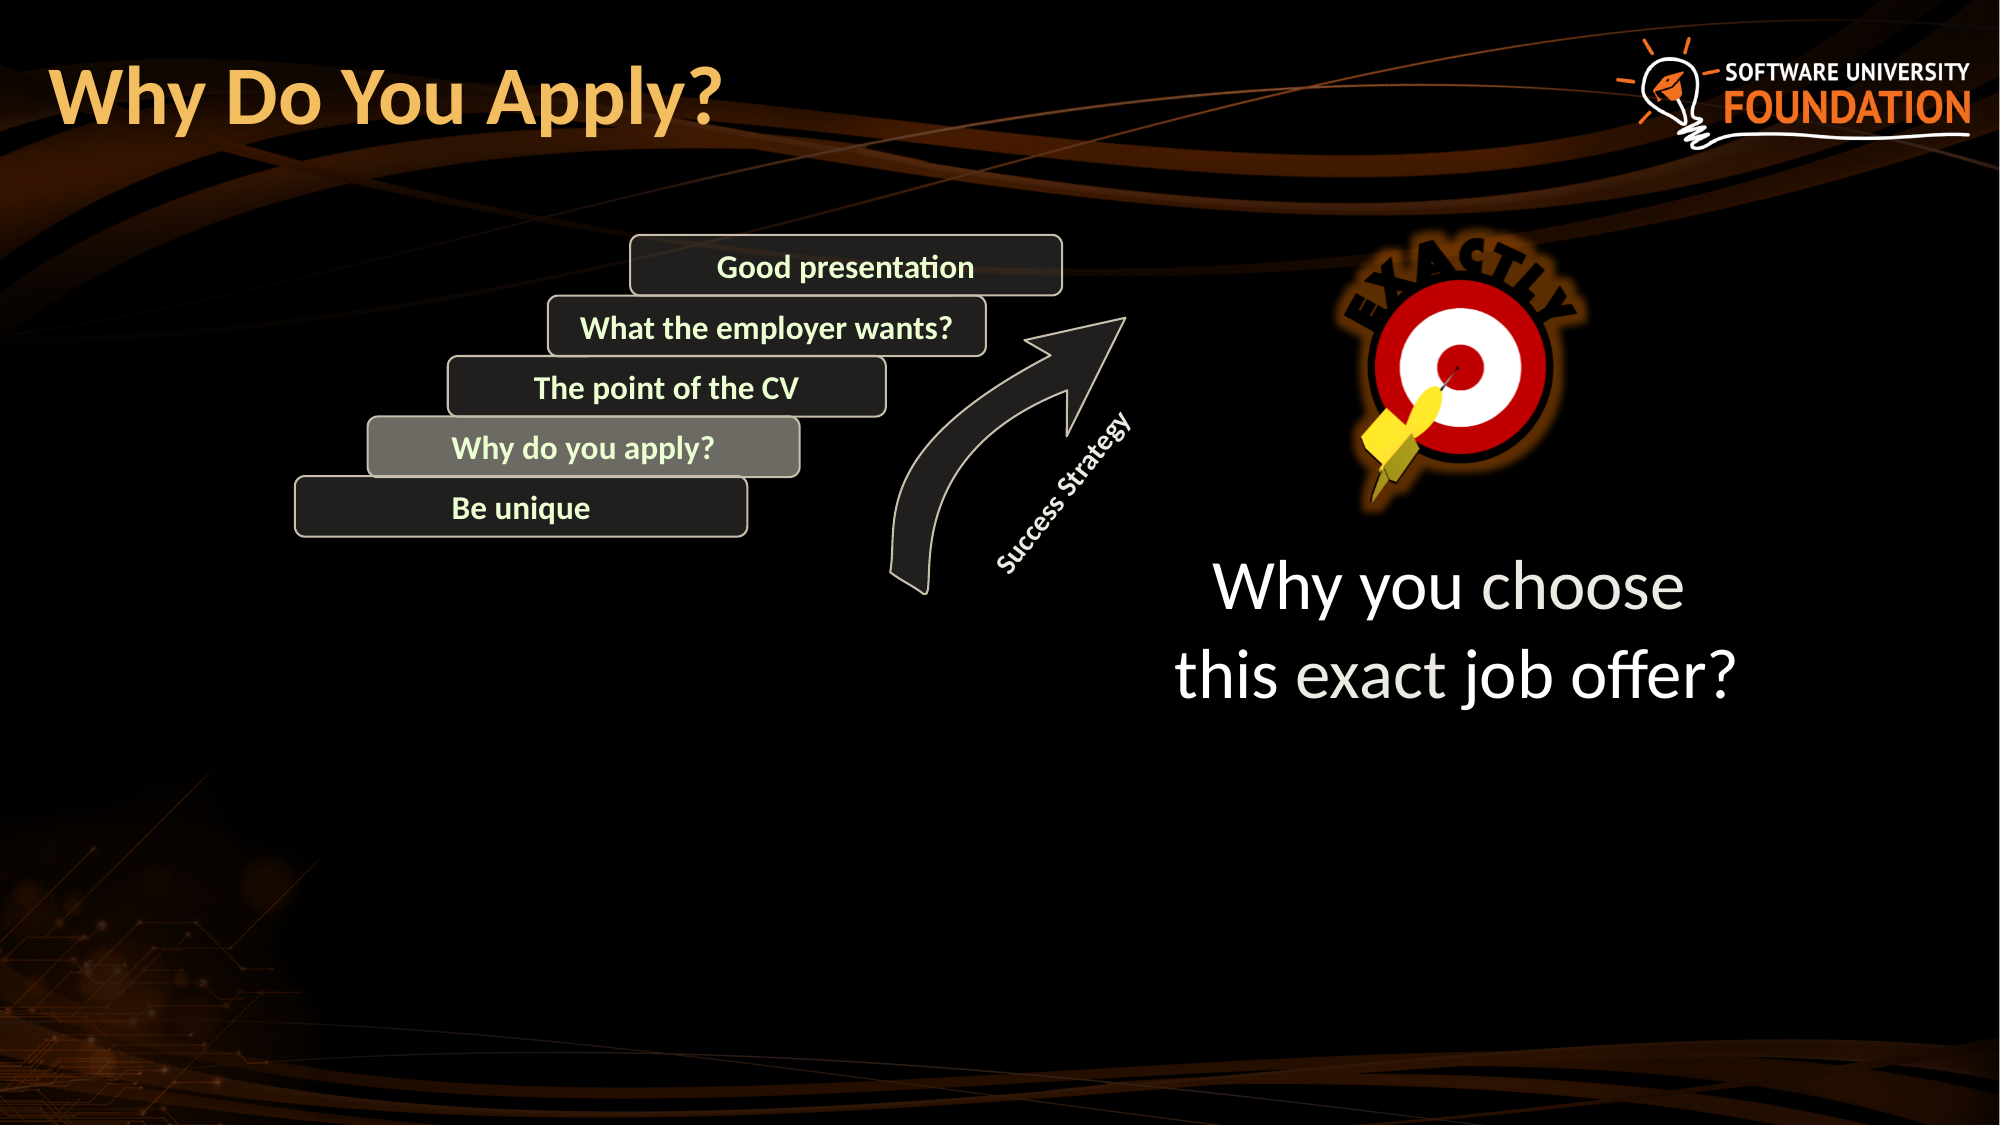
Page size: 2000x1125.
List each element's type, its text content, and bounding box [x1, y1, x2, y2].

text_box Why do you apply? [367, 416, 800, 478]
text_box Good presentation [630, 234, 1063, 296]
text_box What the employer wants? [547, 295, 986, 357]
picture [0, 0, 2000, 1125]
title Why Do You Apply? [30, 6, 1602, 189]
list Why you choose this exact job offer? [1140, 528, 1775, 1125]
text_box Be unique [294, 476, 748, 537]
text_box The point of the CV [447, 355, 886, 417]
text_box Success Strategy [959, 368, 1164, 614]
text_box [890, 317, 1126, 594]
